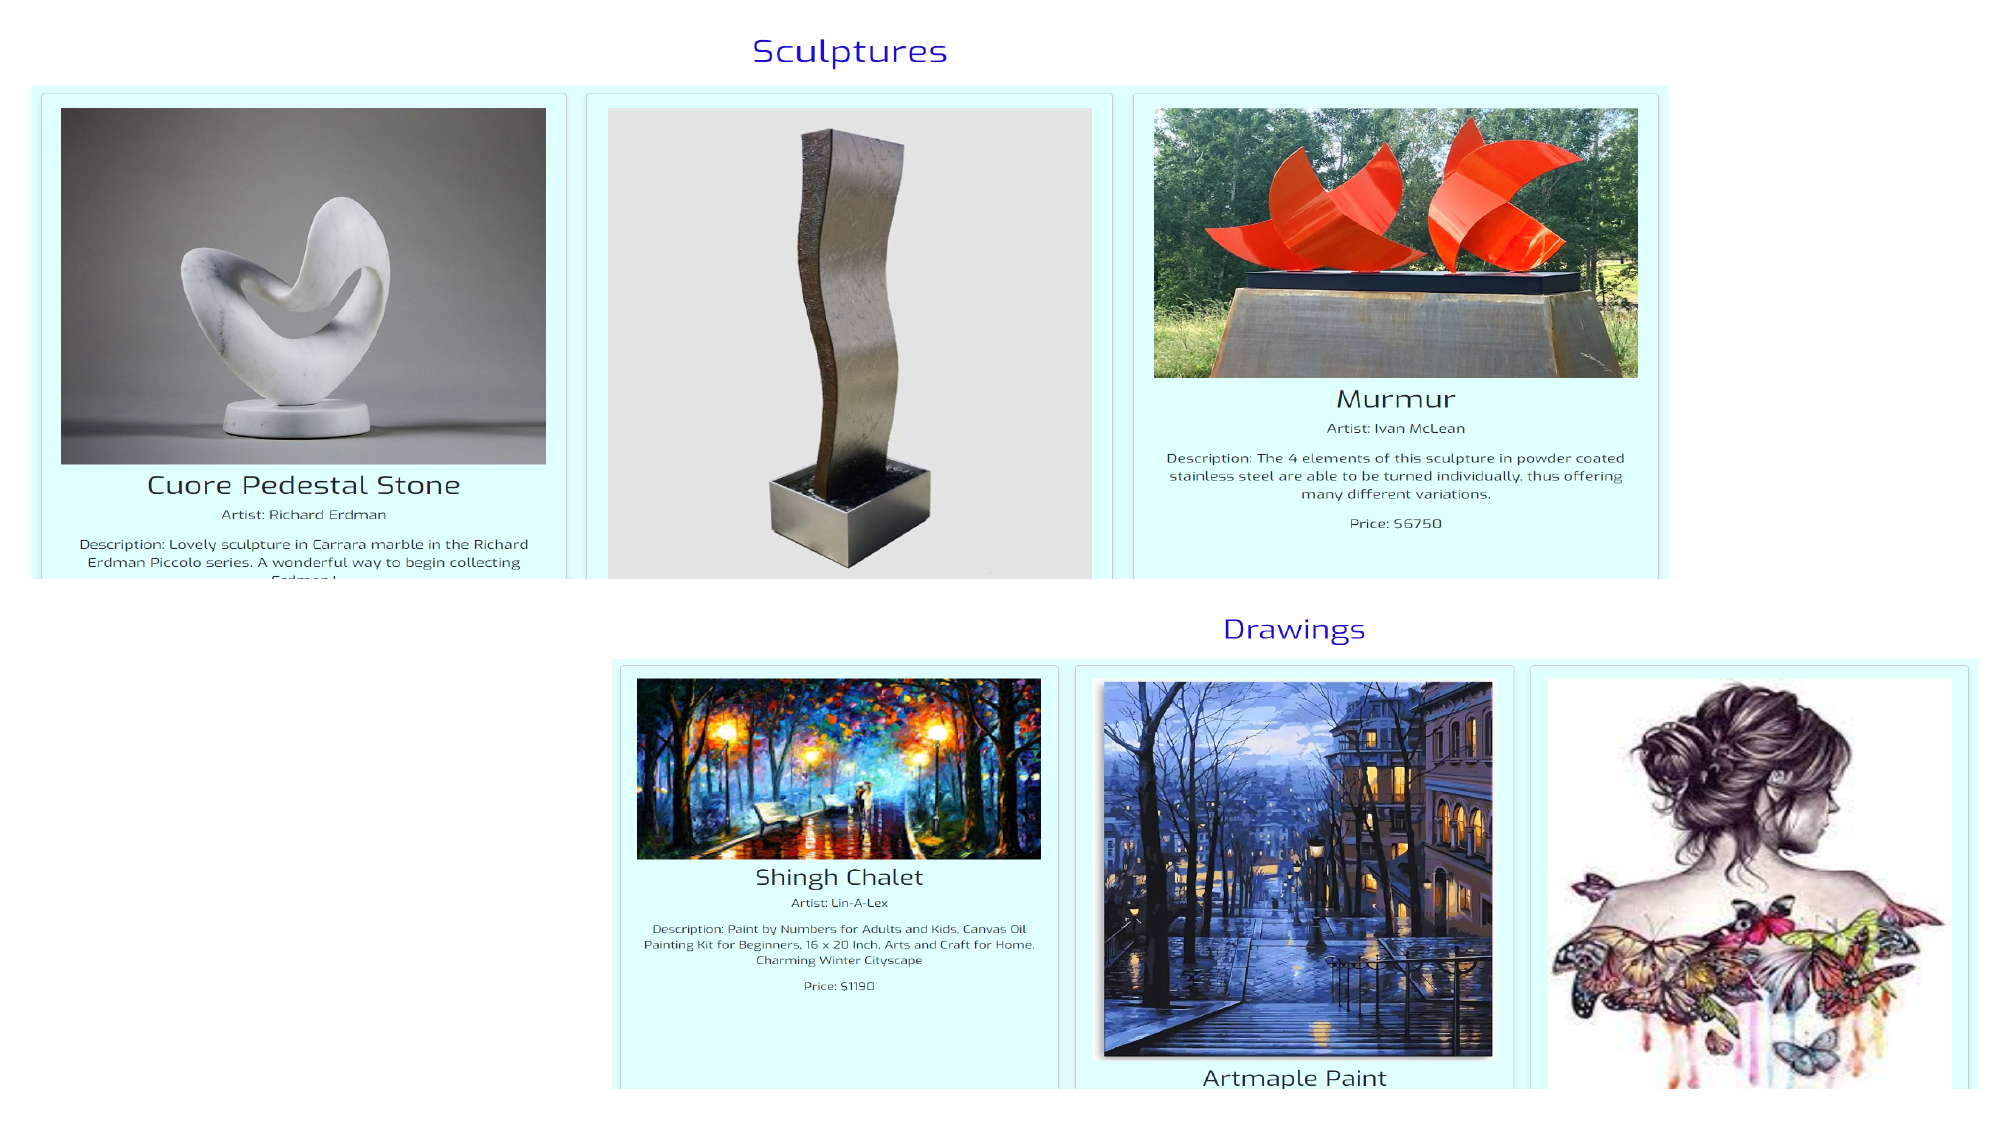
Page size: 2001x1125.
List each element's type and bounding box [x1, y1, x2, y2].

picture [597, 614, 1984, 1089]
picture [21, 36, 1676, 579]
